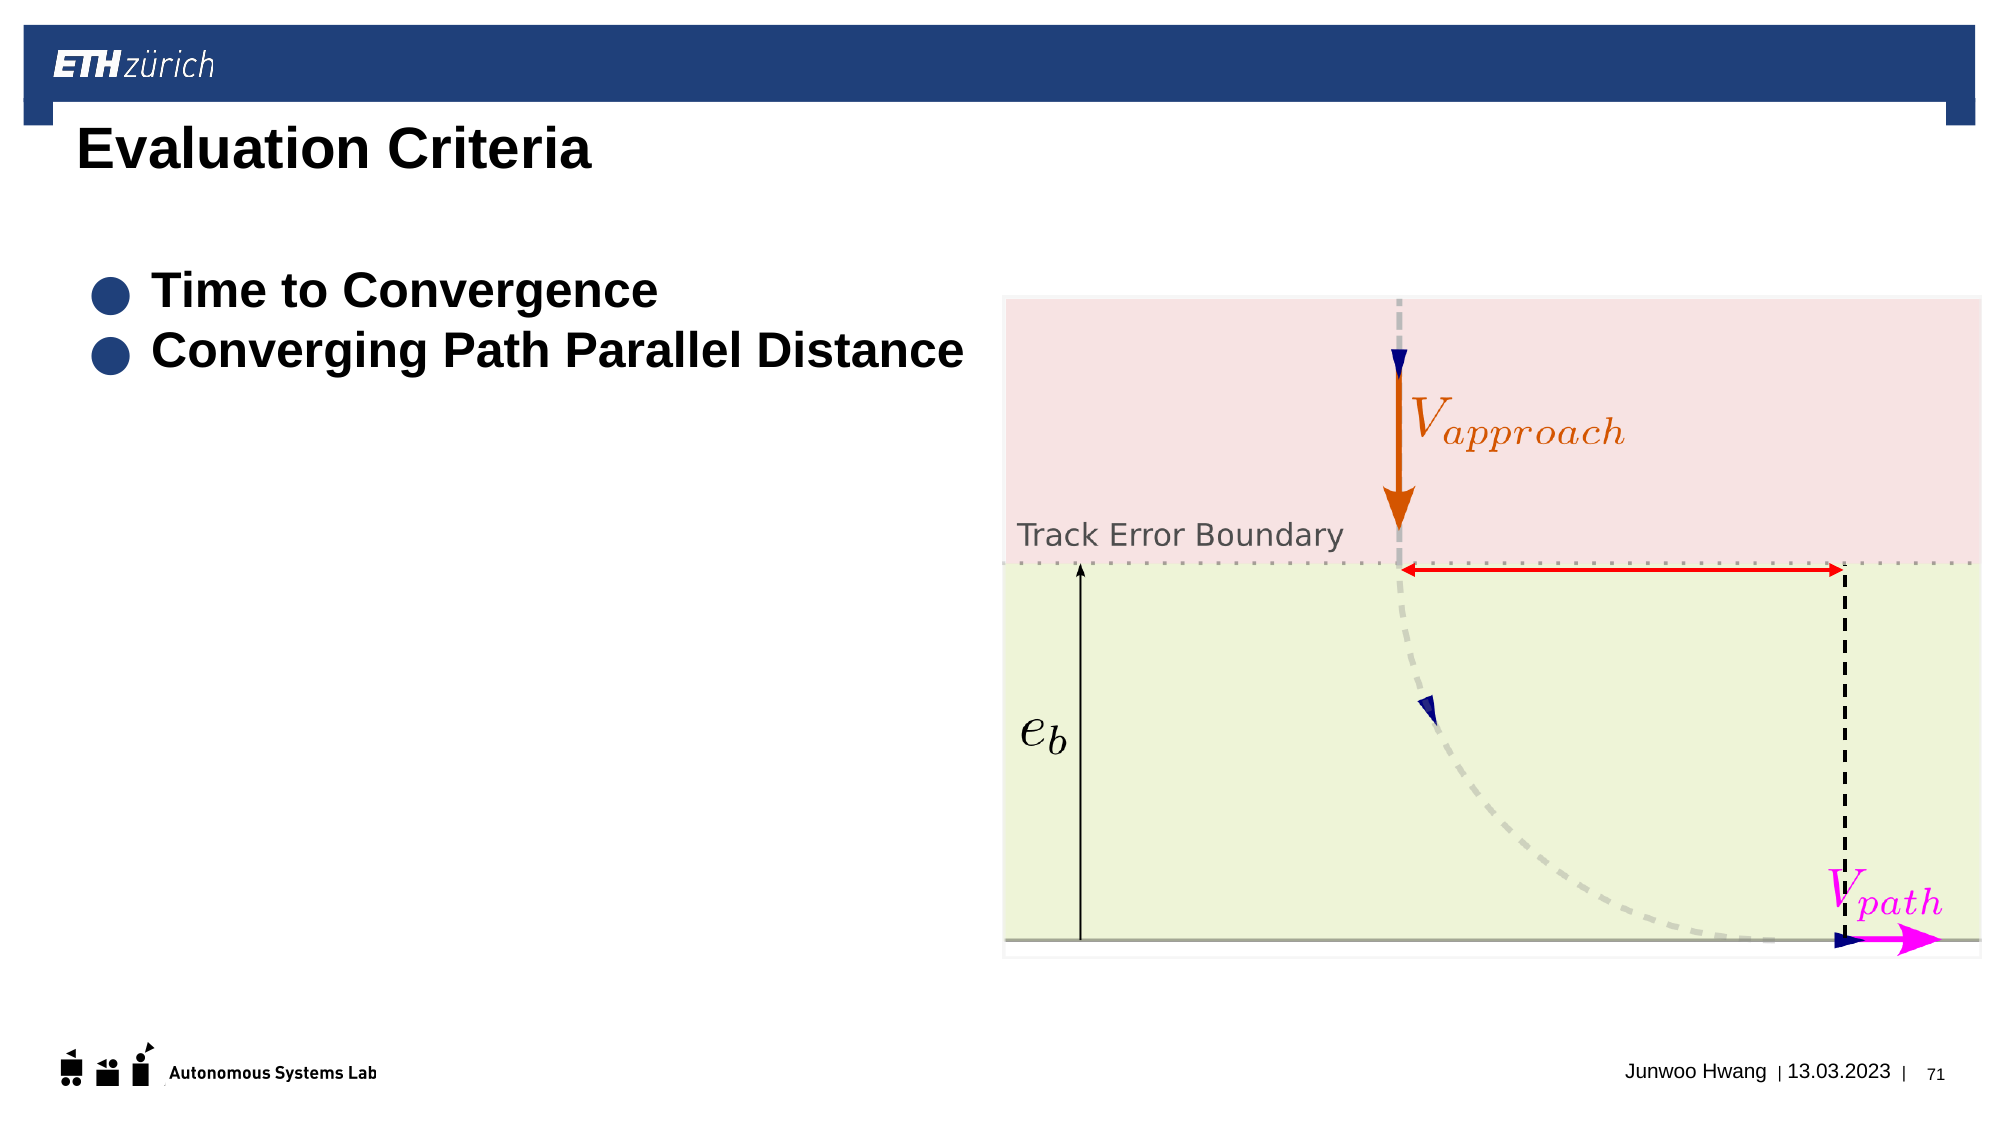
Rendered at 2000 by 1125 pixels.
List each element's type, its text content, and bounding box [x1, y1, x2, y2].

picture [1001, 295, 1983, 959]
picture [60, 1042, 376, 1089]
title Evaluation Criteria [53, 101, 1946, 262]
list Time to Convergence Converging Path Parallel Distance [53, 262, 1946, 948]
slide_number ‹#› [1906, 1034, 1966, 1112]
picture [53, 50, 213, 77]
